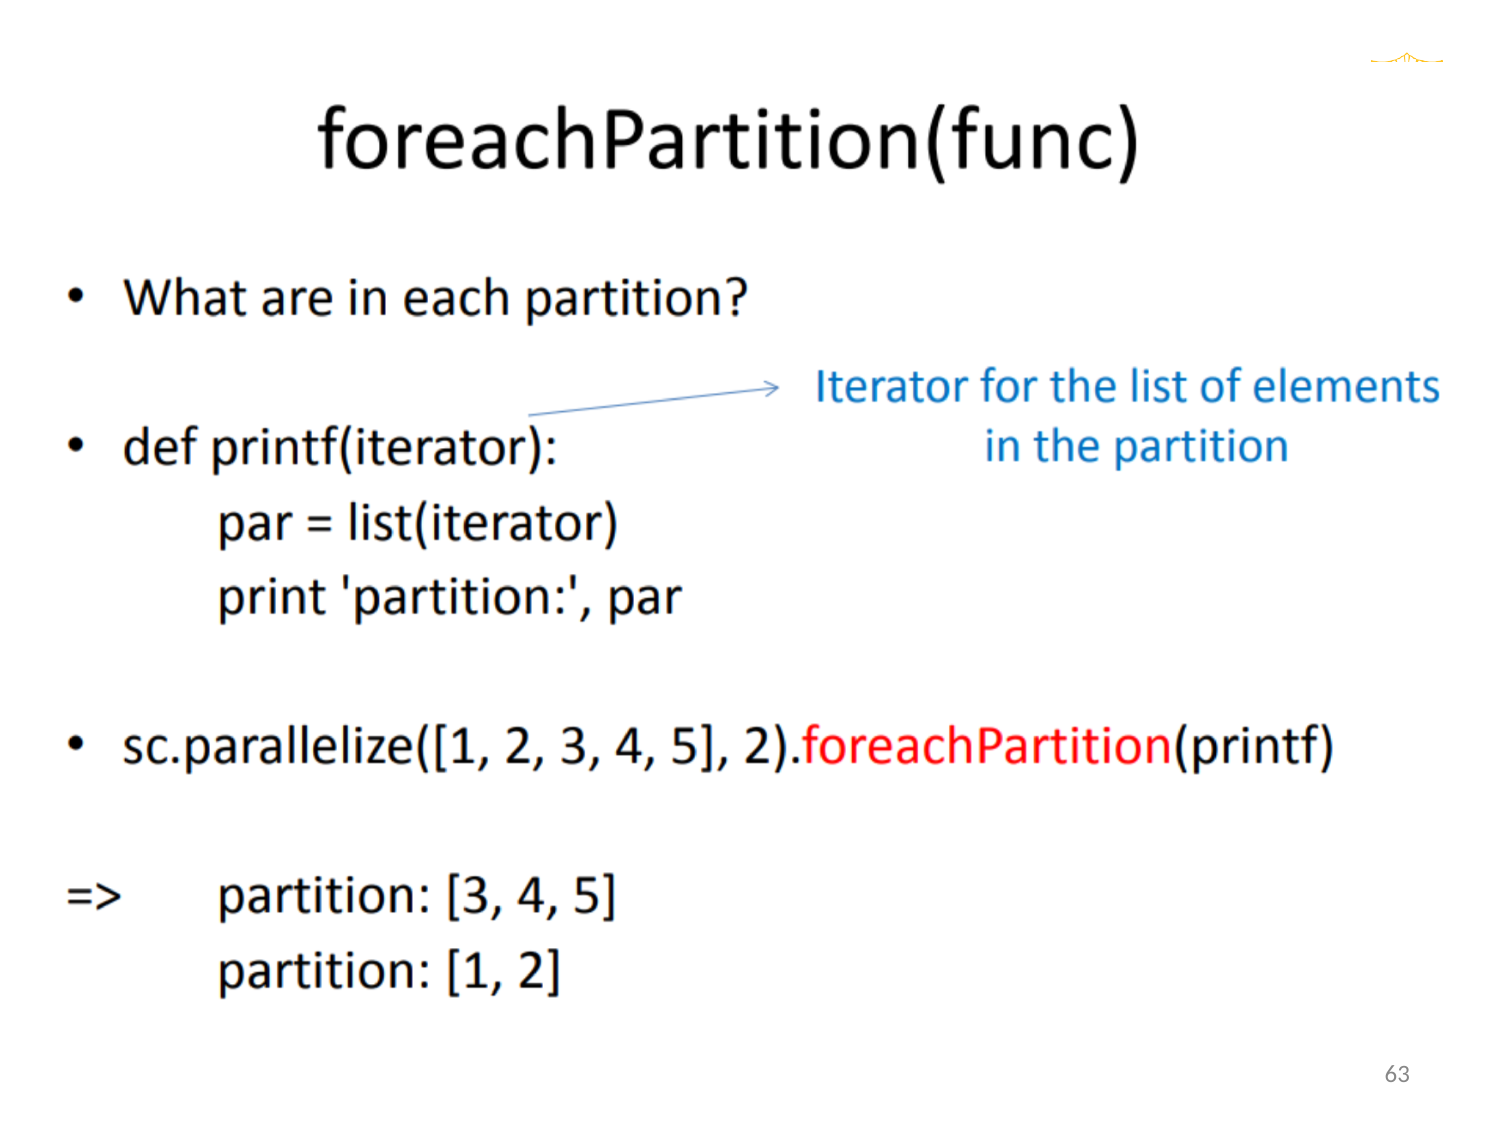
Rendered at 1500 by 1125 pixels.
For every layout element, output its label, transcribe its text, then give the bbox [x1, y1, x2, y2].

slide_number 63 [1074, 1068, 1425, 1125]
picture [0, 52, 1500, 1059]
